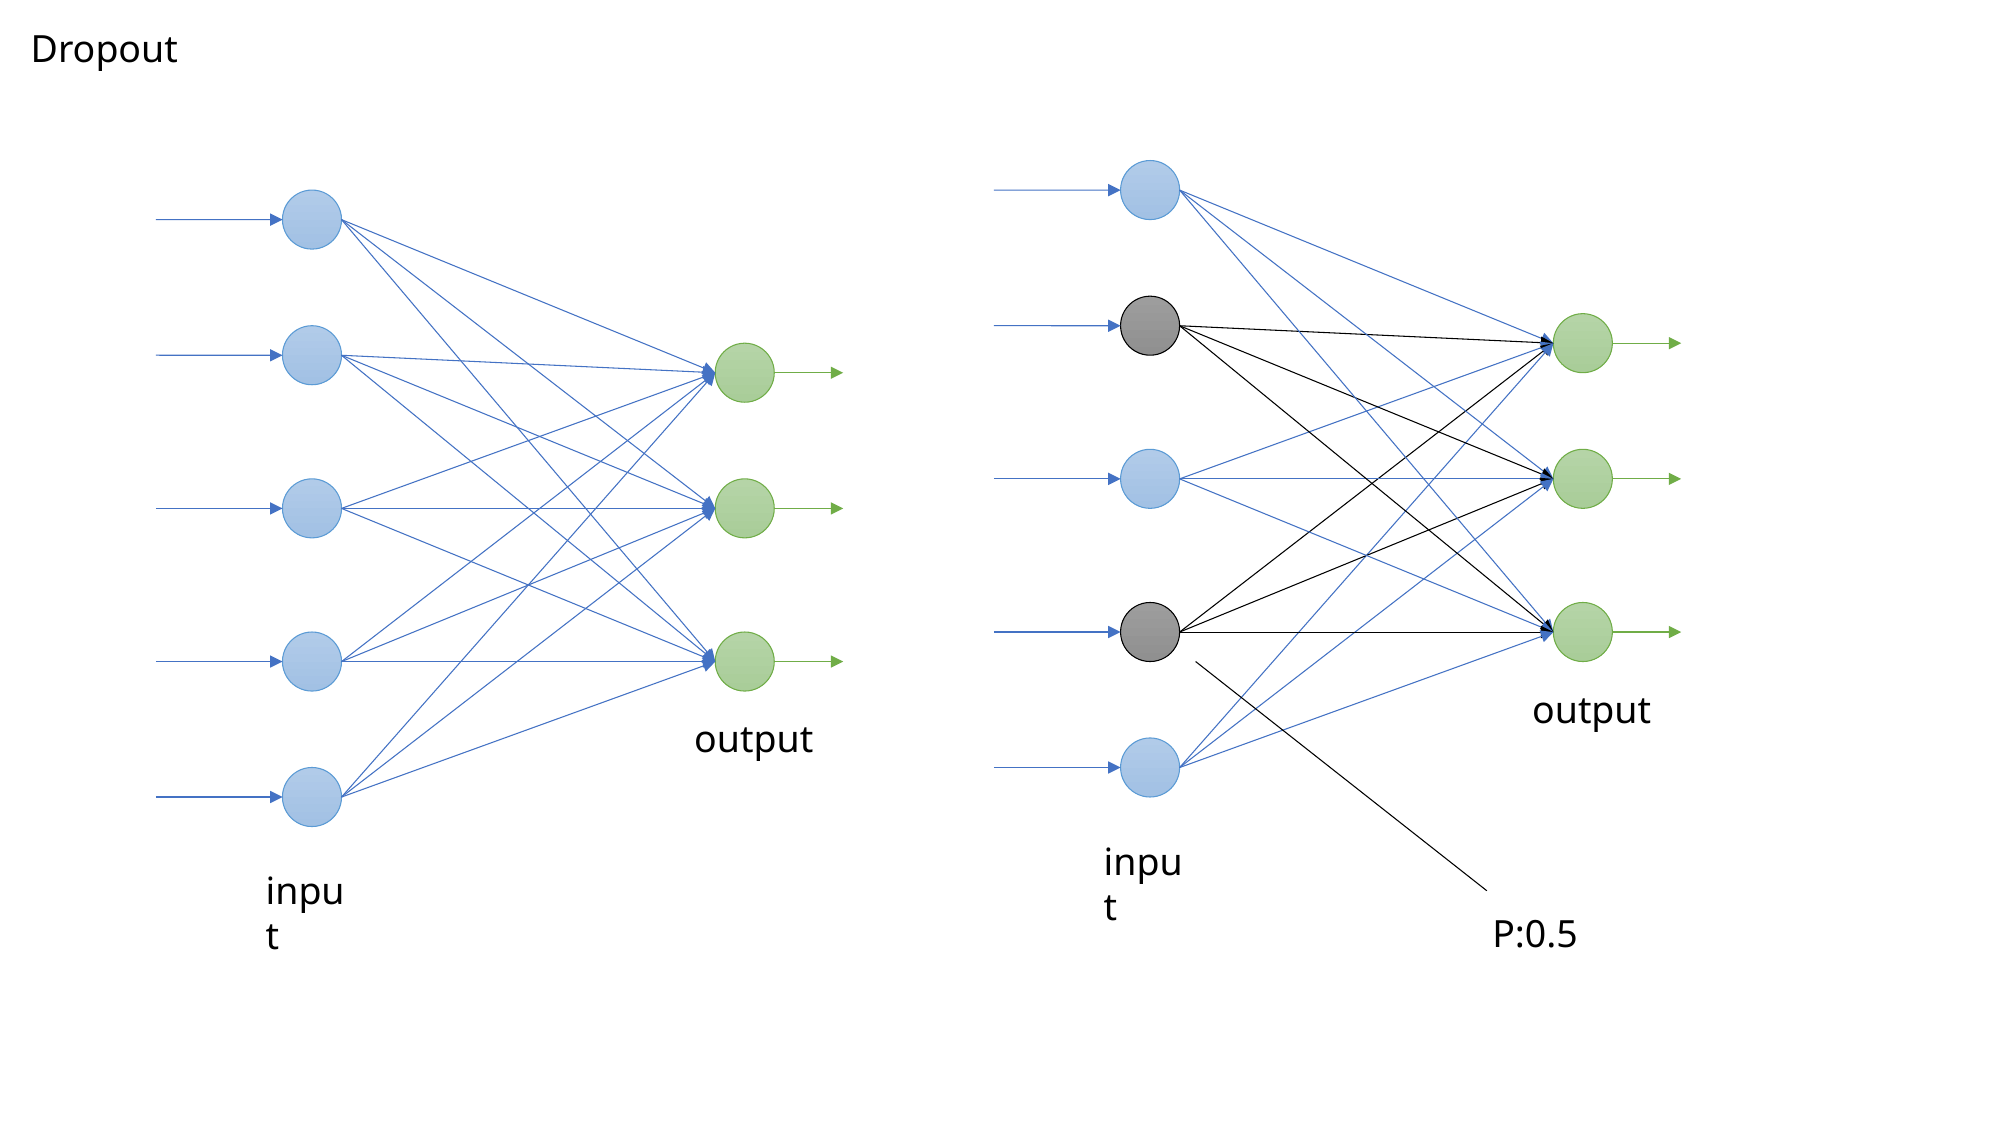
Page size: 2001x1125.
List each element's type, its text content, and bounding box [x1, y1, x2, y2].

text_box output [1554, 678, 1682, 738]
text_box [282, 325, 341, 386]
text_box [716, 478, 775, 539]
text_box output [716, 707, 844, 768]
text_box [1179, 325, 1554, 478]
text_box input [250, 859, 374, 965]
text_box [716, 631, 775, 692]
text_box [1179, 478, 1554, 631]
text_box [1195, 661, 1487, 891]
text_box [1120, 295, 1179, 356]
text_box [341, 219, 716, 355]
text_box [1179, 631, 1554, 768]
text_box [341, 355, 716, 508]
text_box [341, 508, 716, 661]
text_box [1120, 737, 1181, 798]
text_box [1554, 448, 1613, 509]
text_box [1554, 601, 1613, 663]
text_box [282, 478, 341, 539]
text_box [1554, 313, 1613, 374]
text_box [1120, 159, 1181, 221]
text_box [282, 631, 341, 692]
text_box [282, 189, 343, 250]
text_box P:0.5 [1477, 903, 1659, 963]
text_box [716, 342, 775, 403]
text_box input [1088, 830, 1212, 935]
text_box Dropout [15, 17, 436, 78]
text_box [281, 766, 342, 828]
text_box [1120, 601, 1179, 663]
text_box [1120, 448, 1179, 509]
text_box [1179, 190, 1554, 325]
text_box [341, 661, 716, 797]
